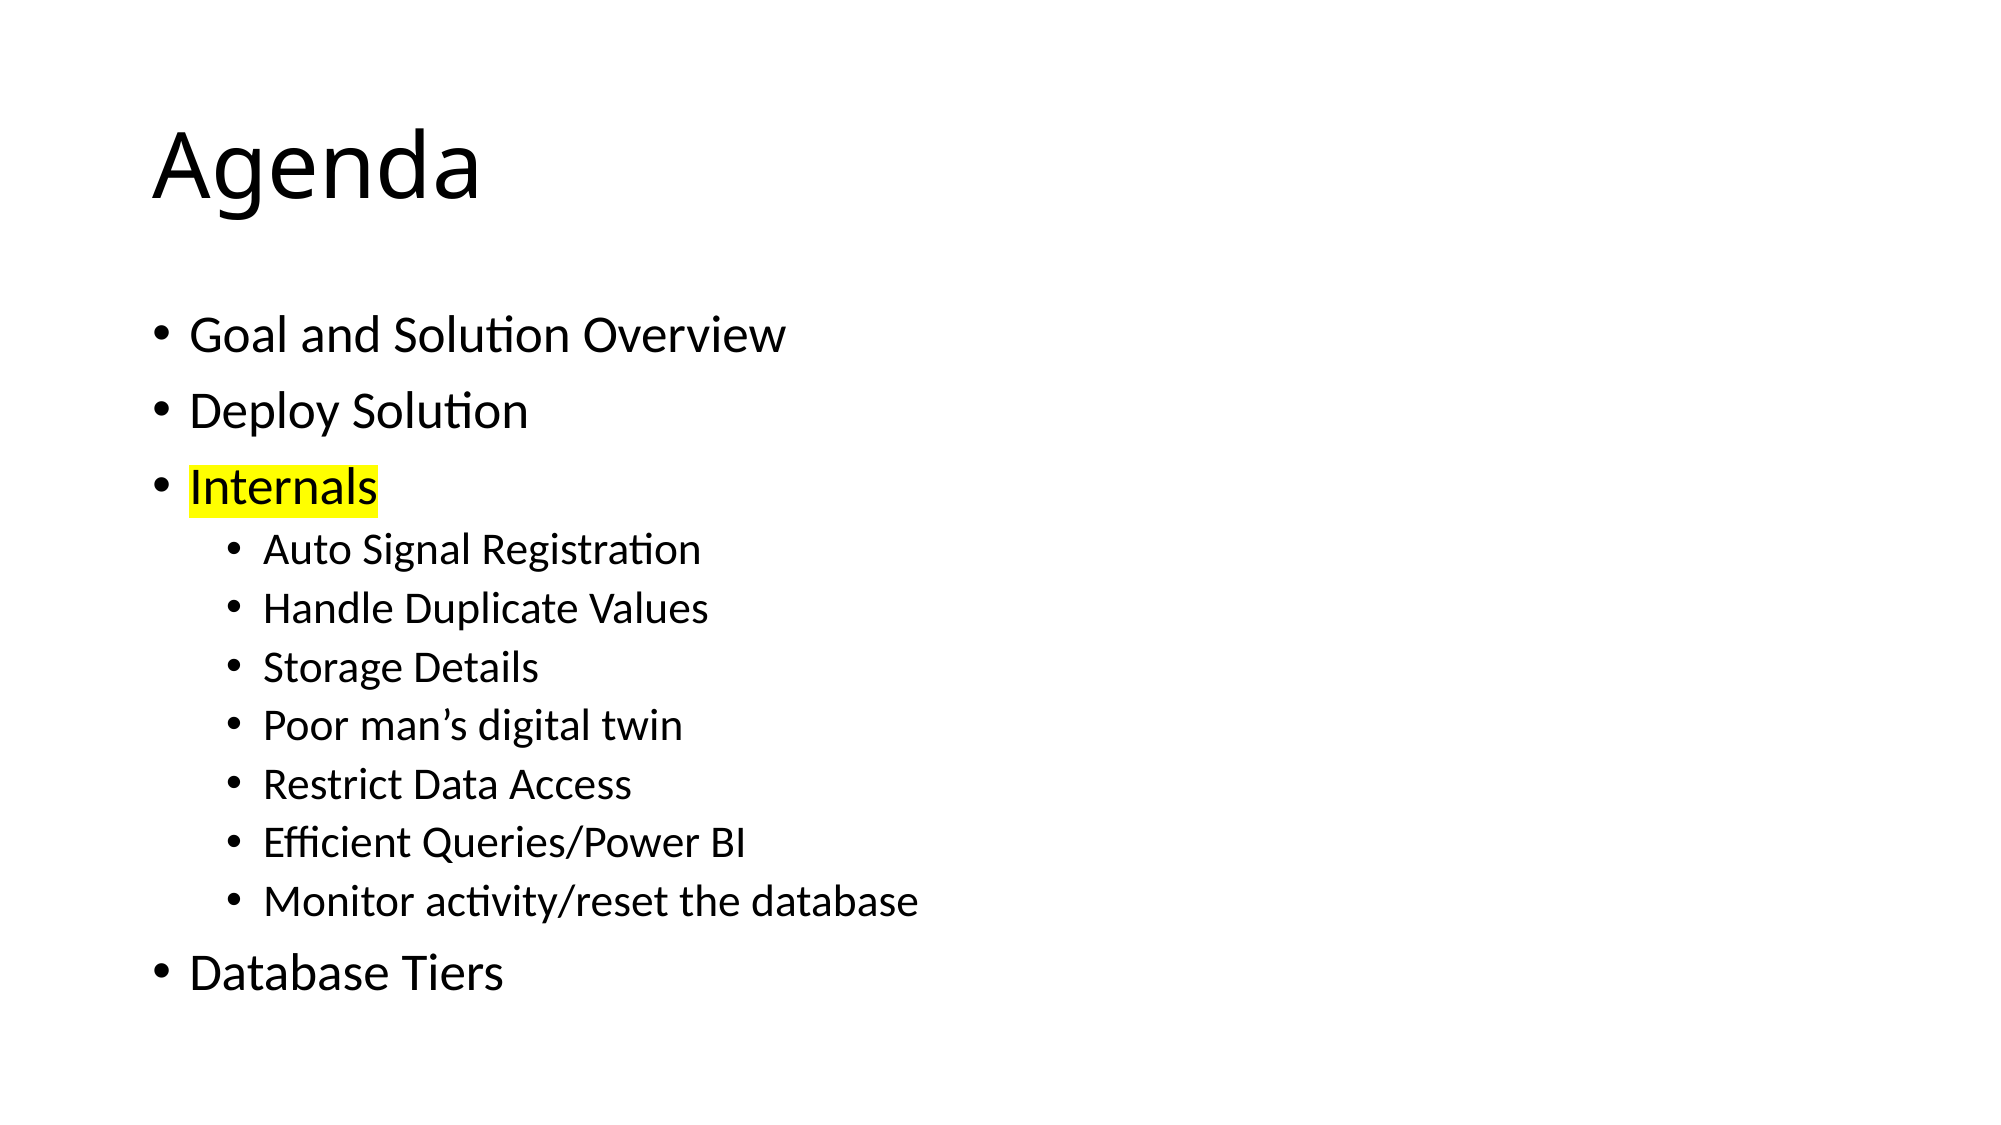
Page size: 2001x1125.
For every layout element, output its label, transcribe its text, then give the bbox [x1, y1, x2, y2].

title Agenda [137, 59, 1863, 278]
list Goal and Solution Overview Deploy Solution Internals Auto Signal Registration Handle Duplicate Values Storage Details Poor man’s digital twin Restrict Data Access Efficient Queries/Power BI Monitor activity/reset the database Database Tiers [137, 299, 1863, 1014]
